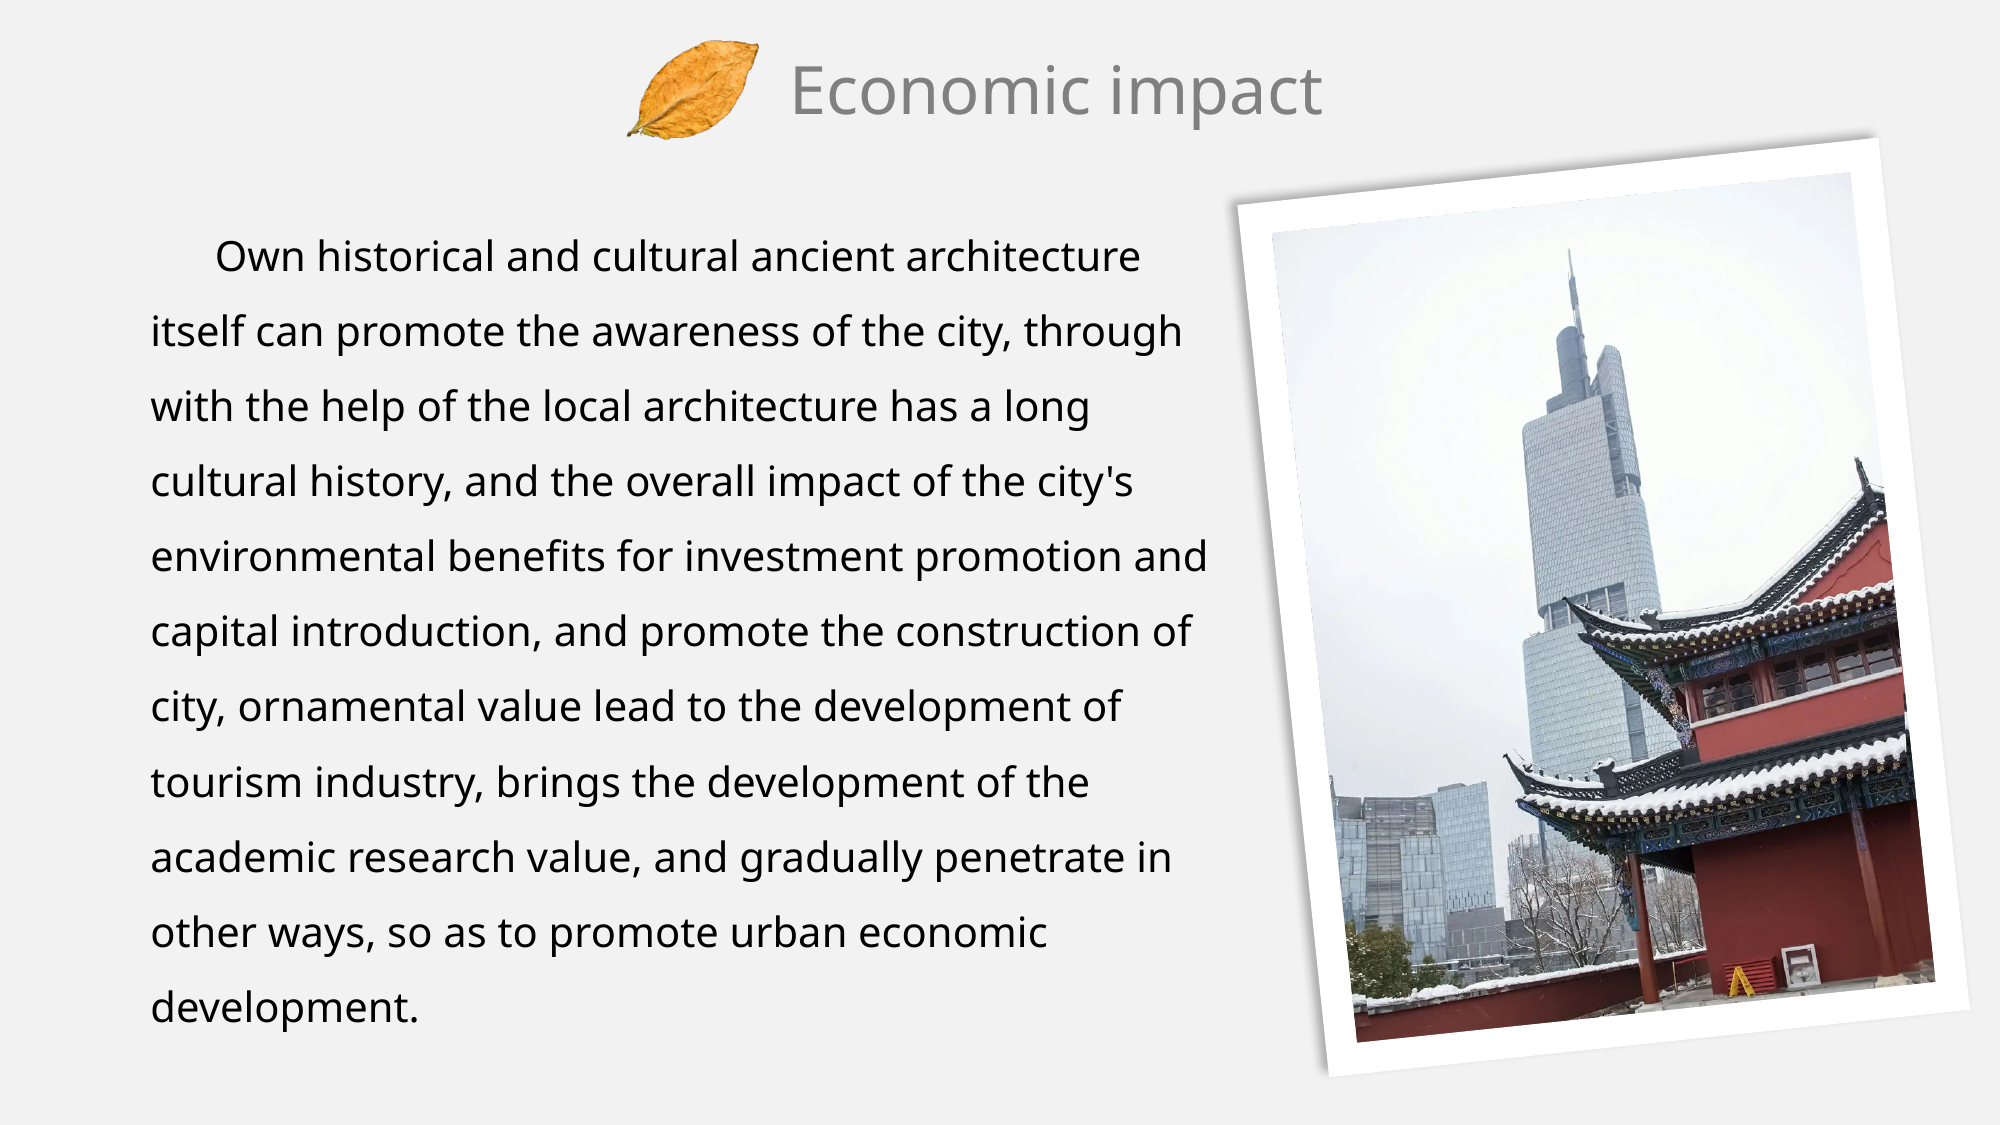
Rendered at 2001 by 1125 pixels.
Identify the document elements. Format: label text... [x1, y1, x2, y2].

picture [604, 14, 782, 171]
picture [1272, 173, 1935, 1042]
text_box Economic impact [782, 44, 1365, 140]
text_box Own historical and cultural ancient architecture itself can promote the awareness of the city, through with the help of the local architecture has a long cultural history, and the overall impact of the city's environmental benefits for investment promotion and capital introduction, and promote the construction of city, ornamental value lead to the development of tourism industry, brings the development of the academic research value, and gradually penetrate in other ways, so as to promote urban economic development. [144, 200, 1232, 1040]
